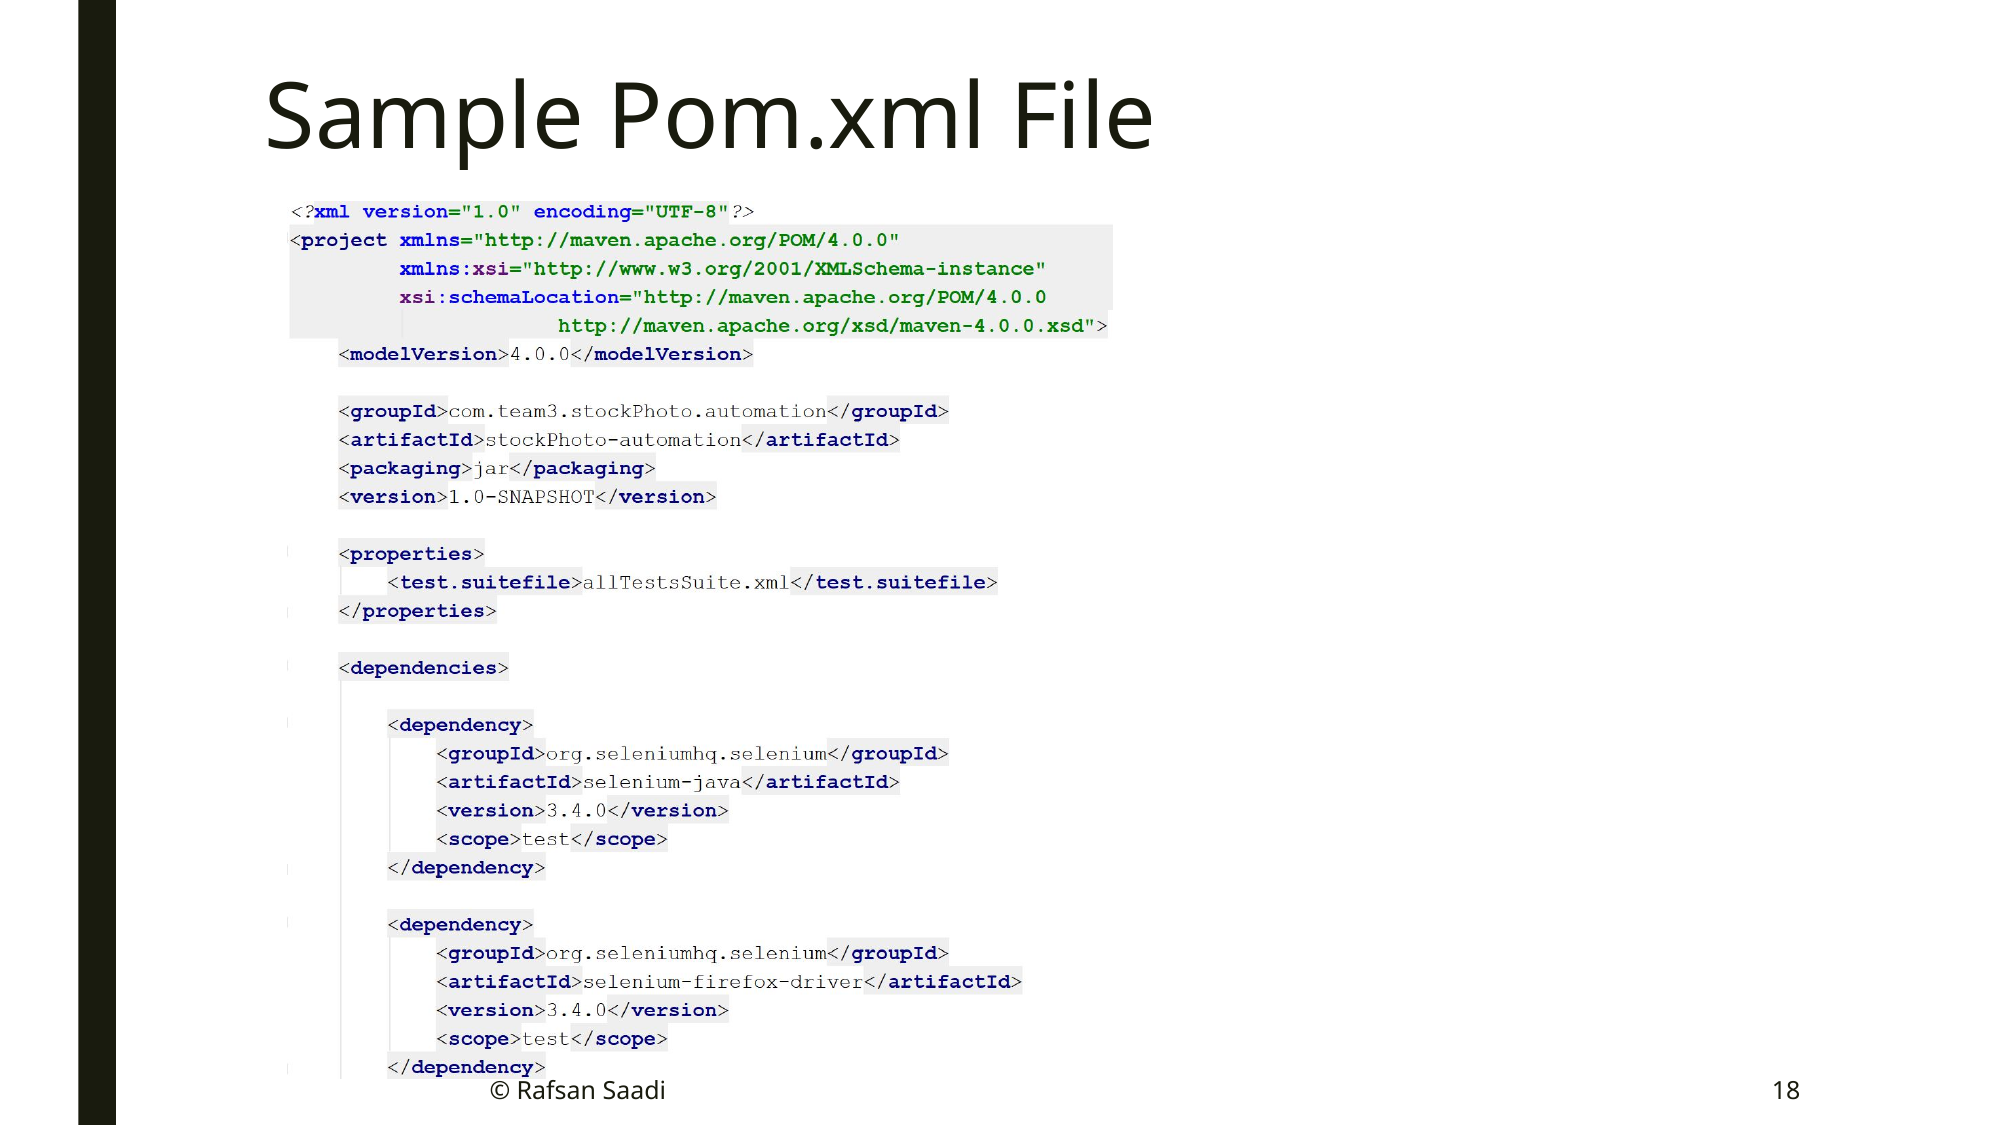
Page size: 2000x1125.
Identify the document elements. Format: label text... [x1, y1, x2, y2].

title Sample Pom.xml File [249, 62, 1750, 200]
slide_number 18 [1553, 1058, 1816, 1125]
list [287, 201, 1113, 1079]
footer © Rafsan Saadi [474, 1058, 1505, 1125]
